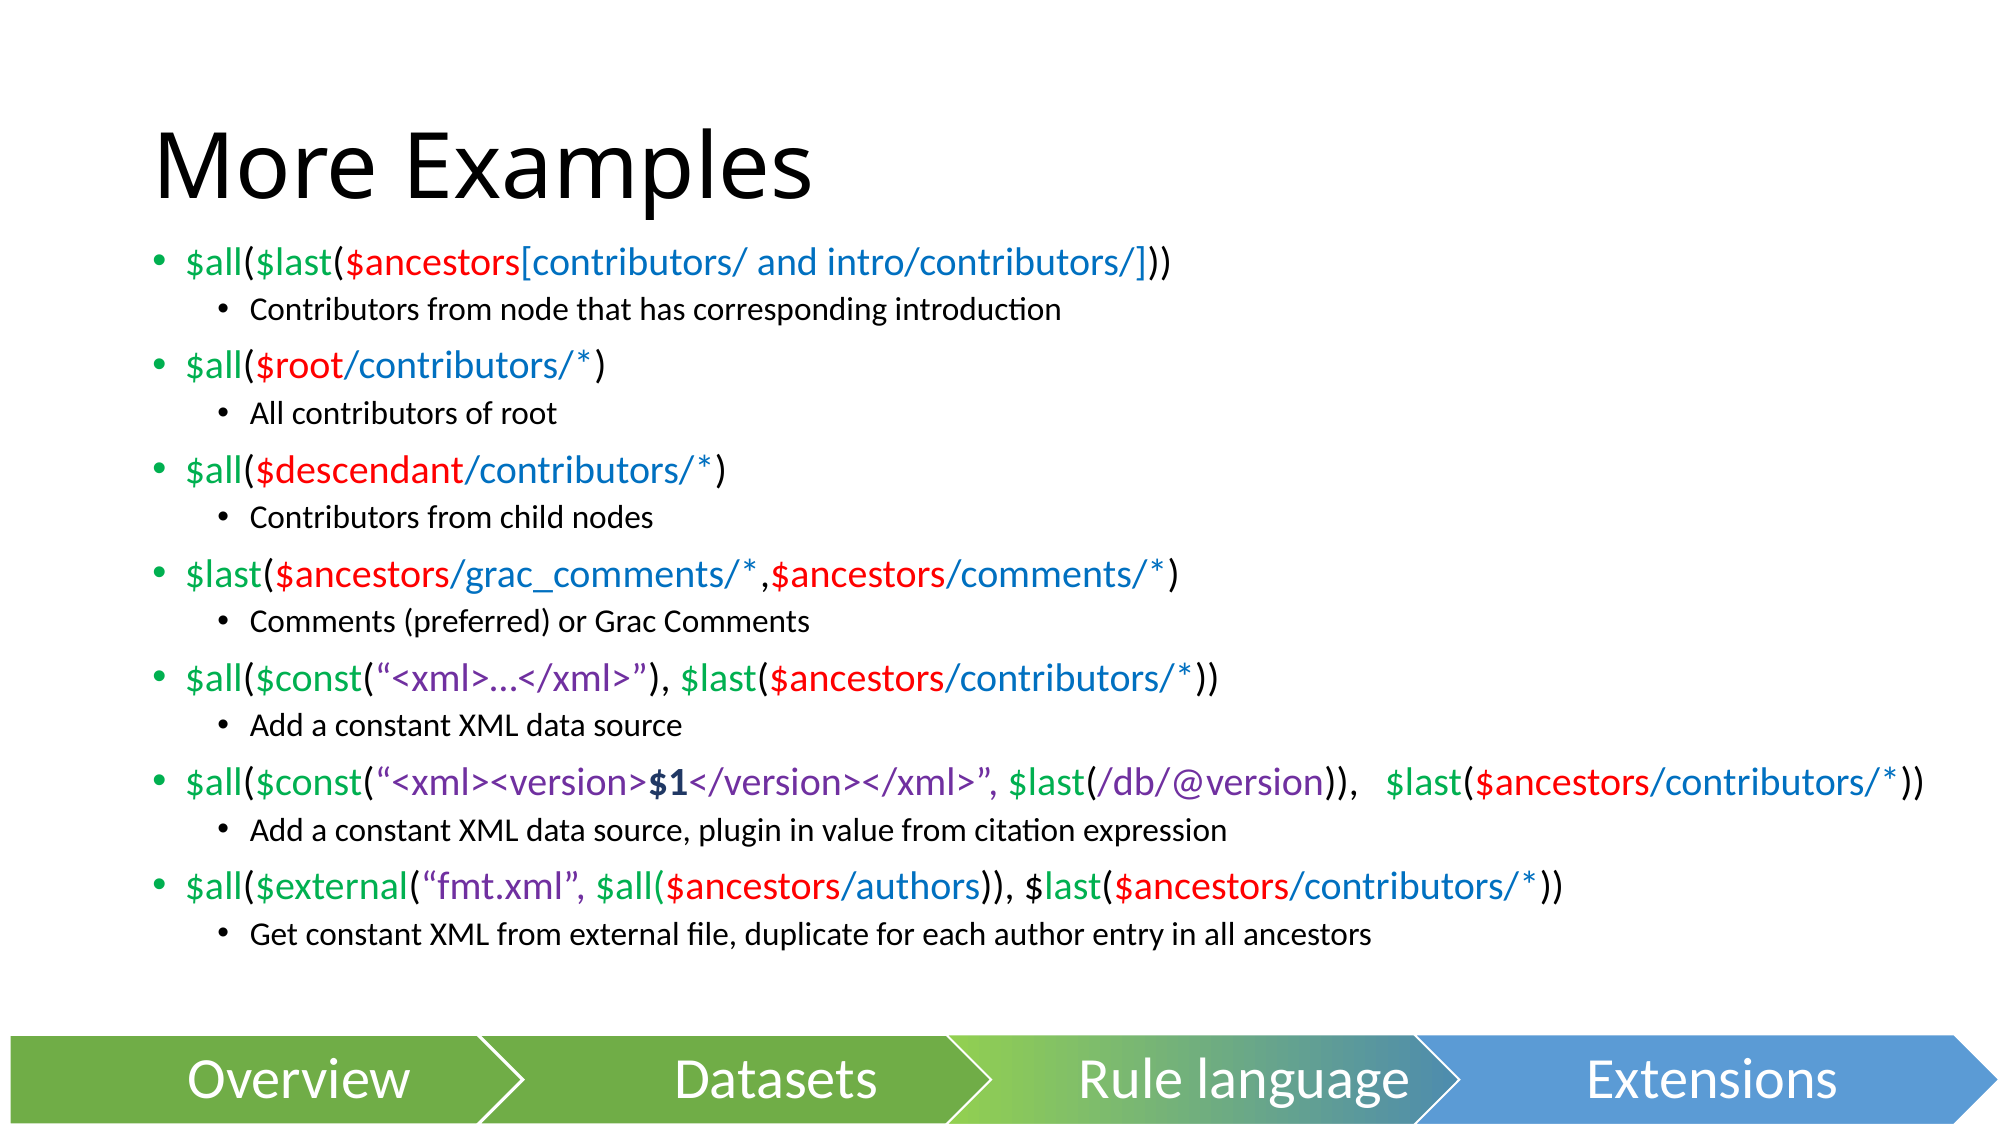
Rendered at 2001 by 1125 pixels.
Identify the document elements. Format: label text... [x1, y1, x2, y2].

list $all($last($ancestors[contributors/ and intro/contributors/])) Contributors from node that has corresponding introduction $all($root/contributors/*) All contributors of root $all($descendant/contributors/*) Contributors from child nodes $last($ancestors/grac_comments/*,$ancestors/comments/*) Comments (preferred) or Grac Comments $all($const(“<xml>…</xml>”), $last($ancestors/contributors/*)) Add a constant XML data source $all($const(“<xml><version>$1</version></xml>”, $last(/db/@version)), $last($ancestors/contributors/*)) Add a constant XML data source, plugin in value from citation expression $all($external(“fmt.xml”, $all($ancestors/authors)), $last($ancestors/contributors/*)) Get constant XML from external file, duplicate for each author entry in all ancestors [137, 232, 1961, 1006]
title More Examples [137, 59, 1863, 232]
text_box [8, 1034, 2000, 1125]
